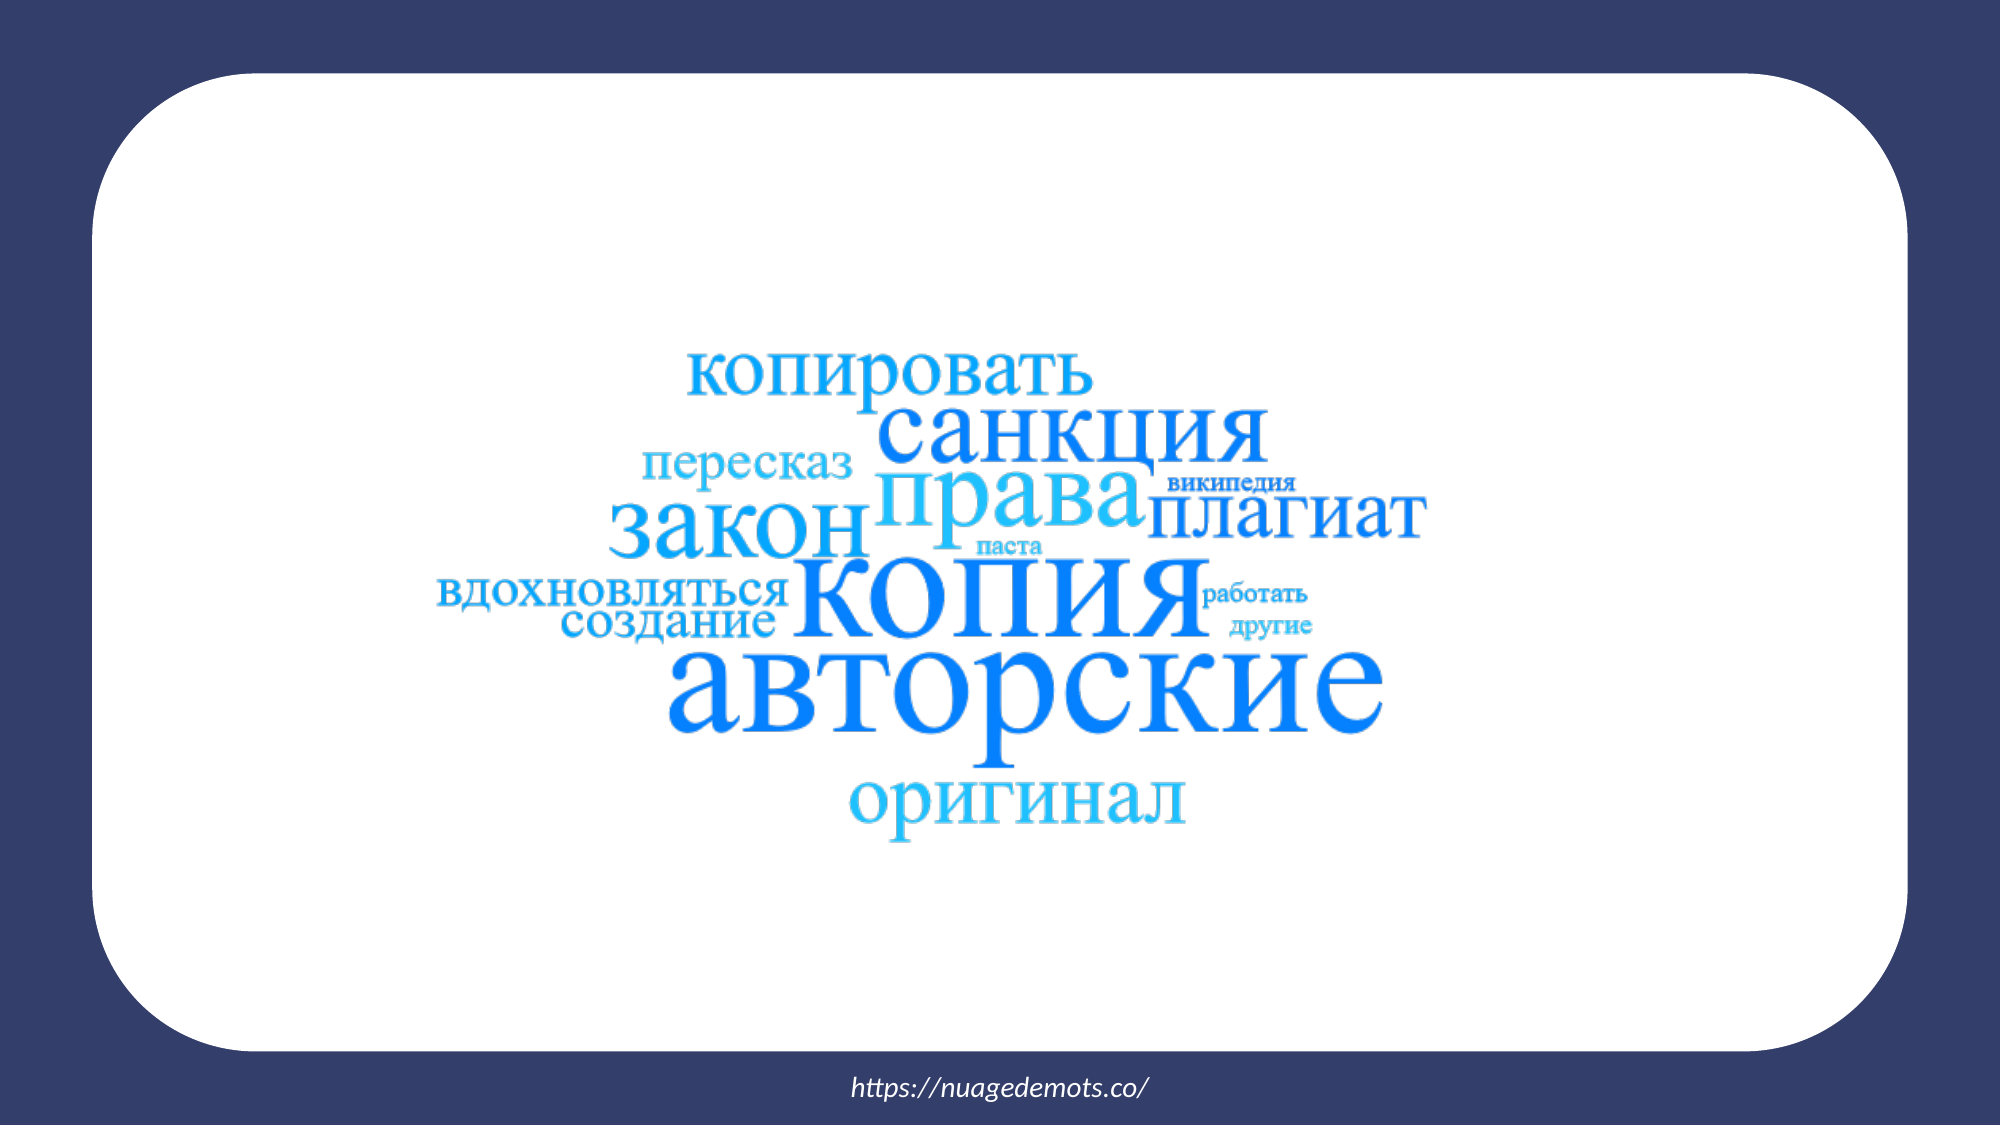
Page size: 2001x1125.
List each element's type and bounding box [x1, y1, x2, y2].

list [0, 0, 2000, 1125]
